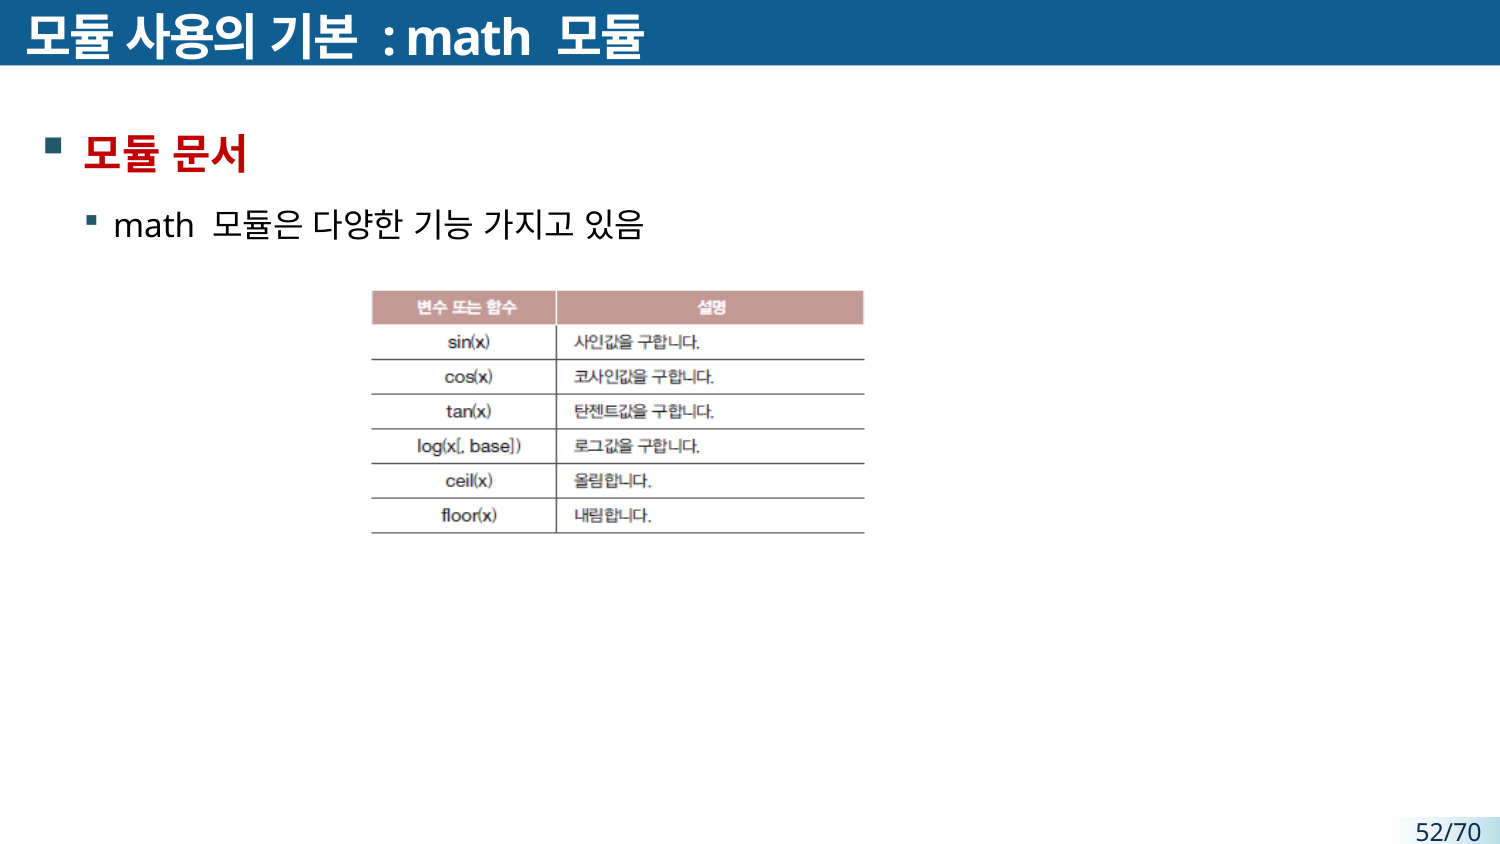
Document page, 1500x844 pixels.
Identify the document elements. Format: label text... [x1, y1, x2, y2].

picture [365, 287, 869, 544]
list 모듈 문서 math 모듈은 다양한 기능 가지고 있음 [10, 95, 1481, 793]
title 모듈 사용의 기본 : math 모듈 [10, 6, 1288, 65]
